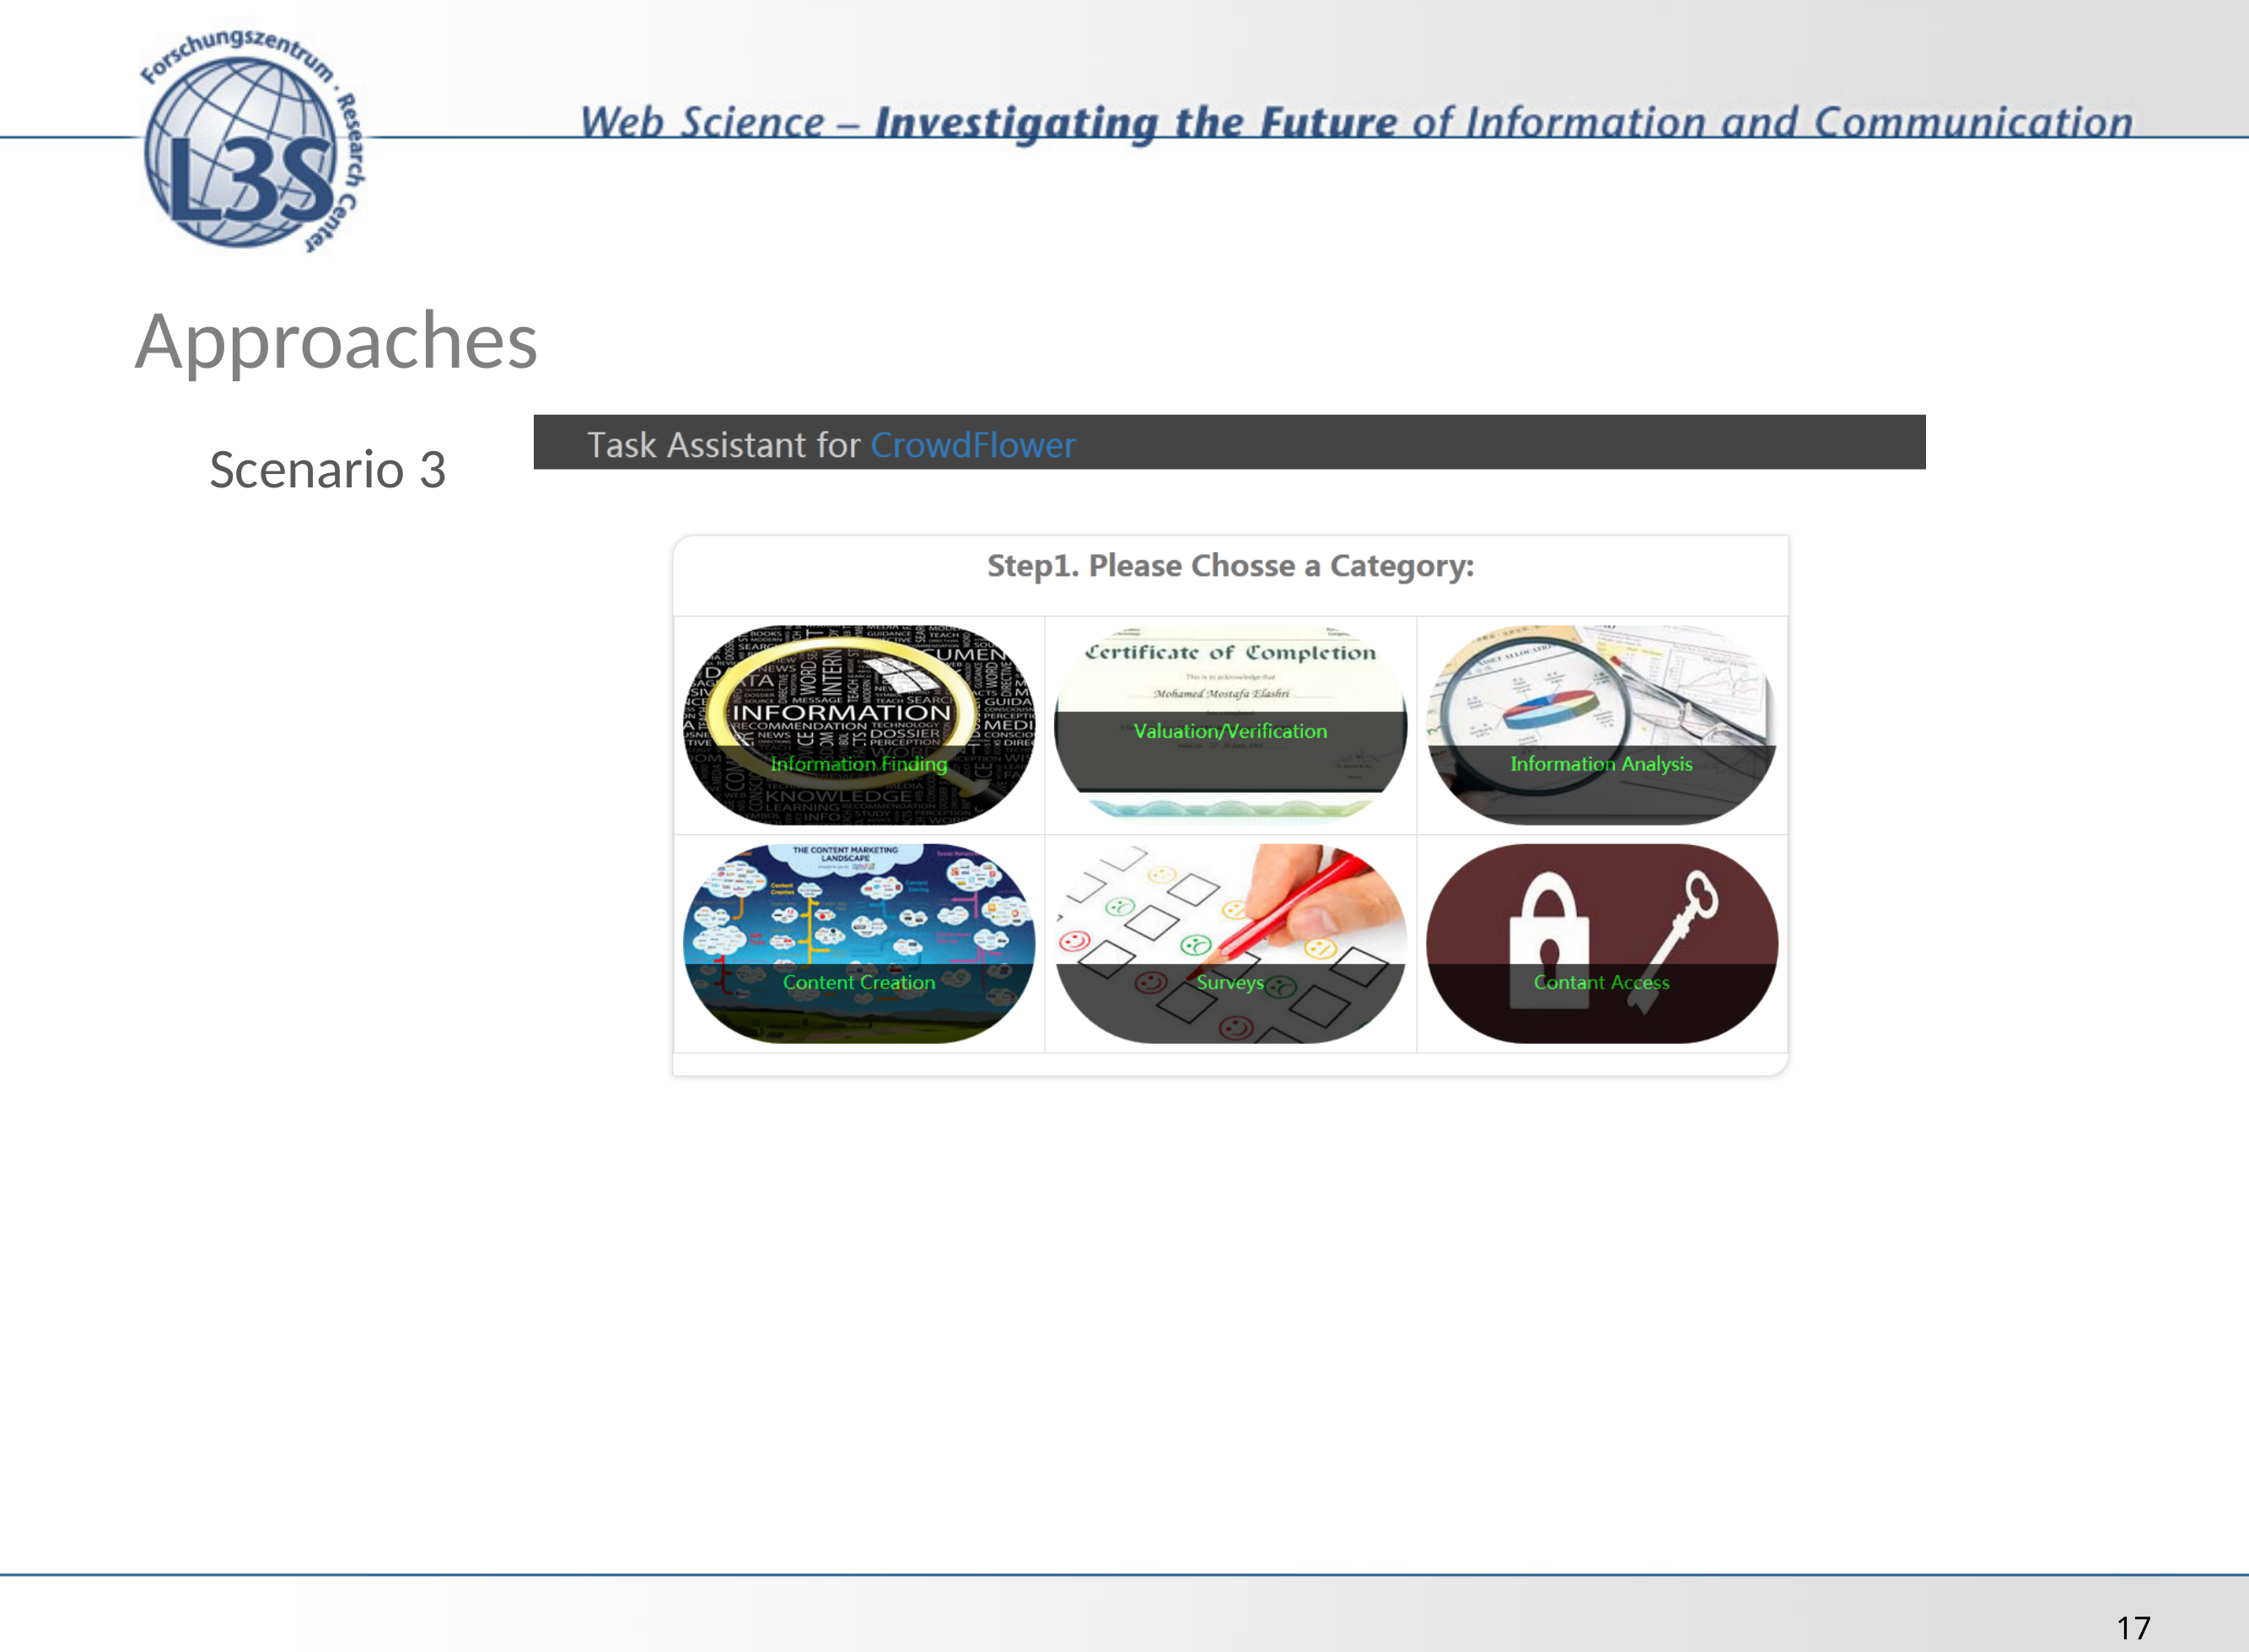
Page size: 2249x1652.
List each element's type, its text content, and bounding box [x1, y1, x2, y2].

text_box [1940, 1596, 2174, 1652]
text_box Approaches [112, 288, 2174, 381]
picture [0, 0, 2249, 1652]
text_box Scenario 3 [196, 425, 494, 506]
